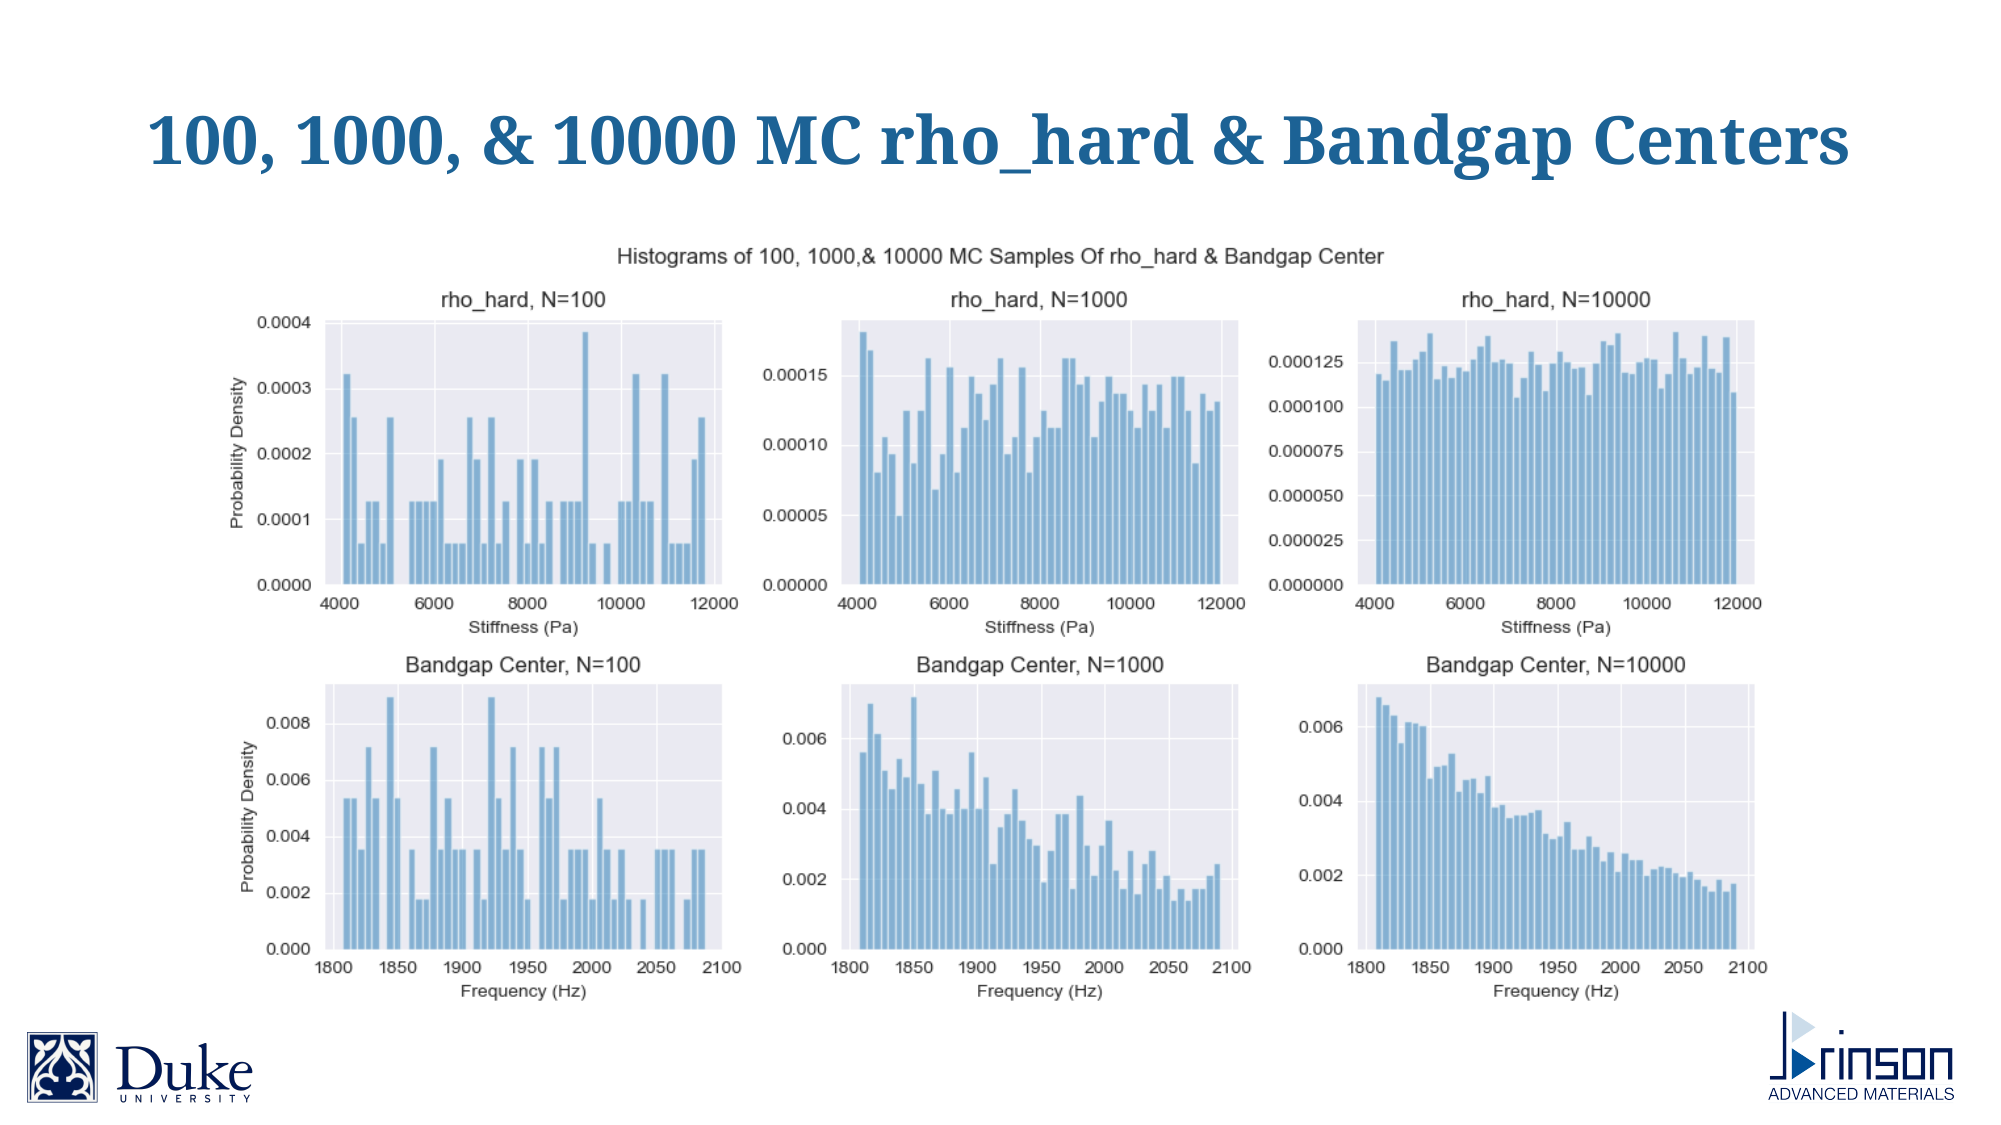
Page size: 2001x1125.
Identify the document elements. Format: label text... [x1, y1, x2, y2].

title 100, 1000, & 10000 MC rho_hard & Bandgap Centers [119, 55, 1881, 230]
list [219, 235, 1781, 1014]
picture [1768, 1011, 1957, 1108]
picture [115, 1042, 253, 1103]
picture [27, 1032, 98, 1103]
